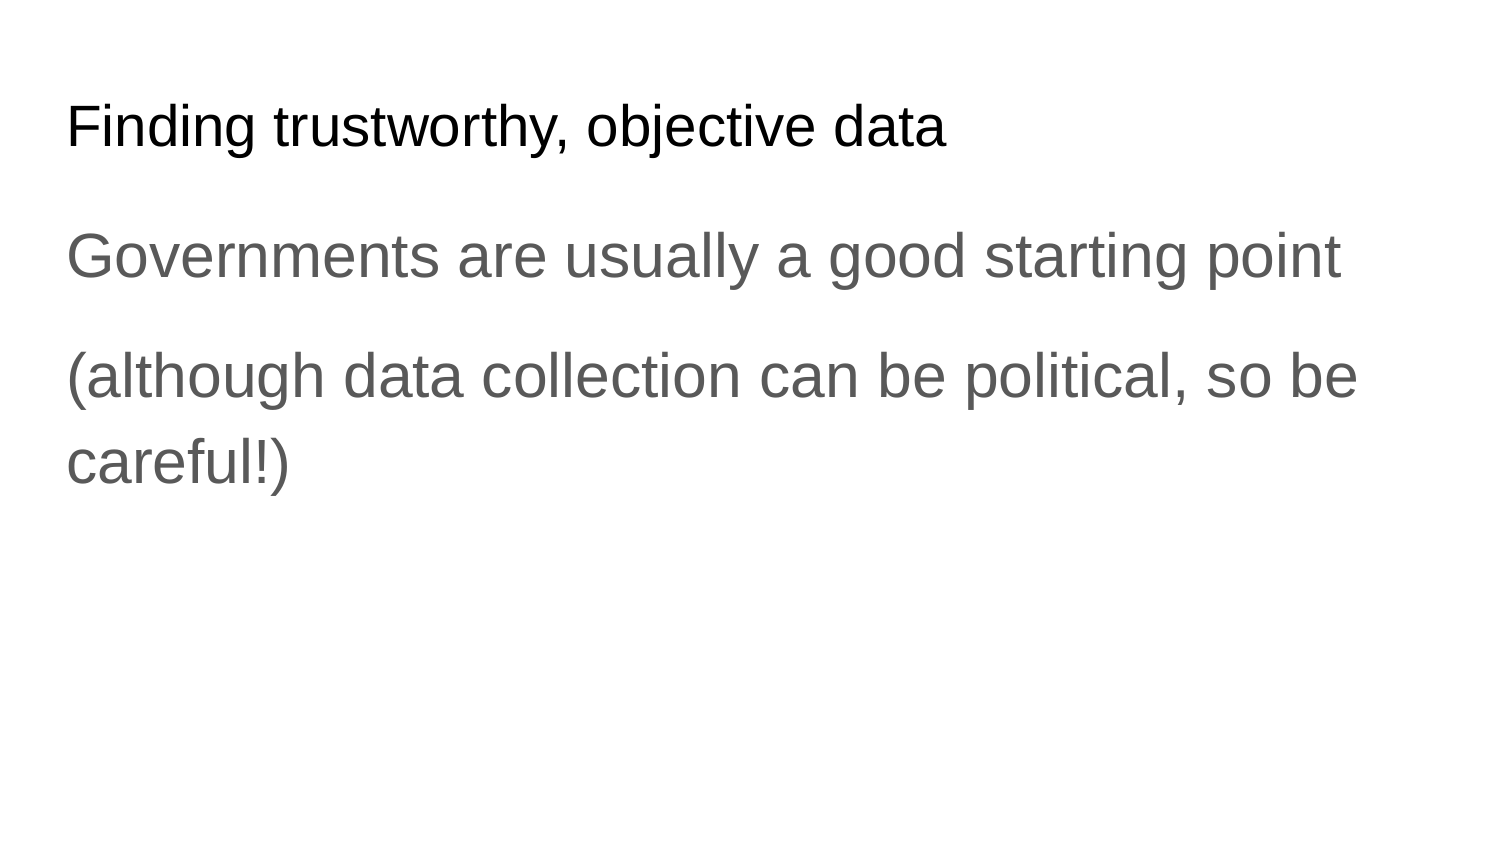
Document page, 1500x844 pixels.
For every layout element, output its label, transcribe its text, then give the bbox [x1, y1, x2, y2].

title Finding trustworthy, objective data [51, 72, 1449, 167]
list Governments are usually a good starting point (although data collection can be political, so be careful!) [51, 189, 1449, 750]
